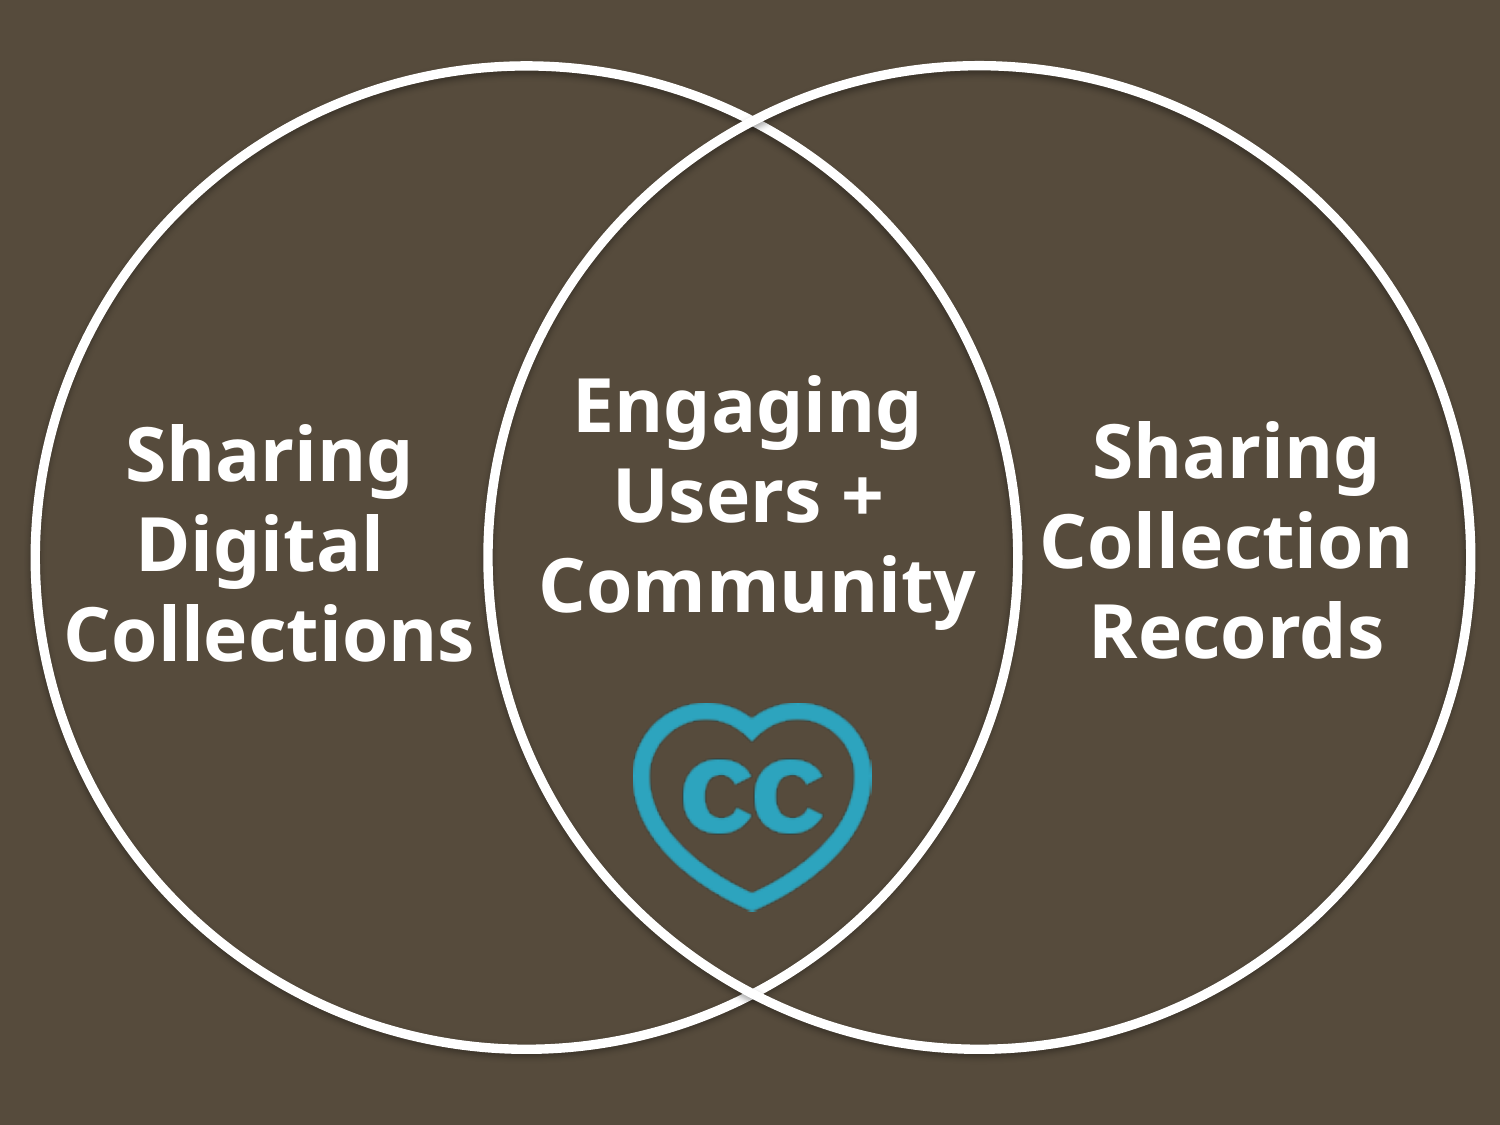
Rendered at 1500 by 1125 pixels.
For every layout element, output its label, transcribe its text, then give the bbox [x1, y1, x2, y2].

text_box Sharing Collection Records [1025, 396, 1449, 682]
text_box [34, 438, 49, 677]
text_box Sharing Digital Collections [49, 398, 491, 684]
text_box [50, 657, 745, 1051]
text_box [491, 64, 1472, 1051]
picture [633, 703, 872, 912]
text_box [61, 65, 751, 464]
text_box Engaging Users + Community [523, 350, 992, 636]
